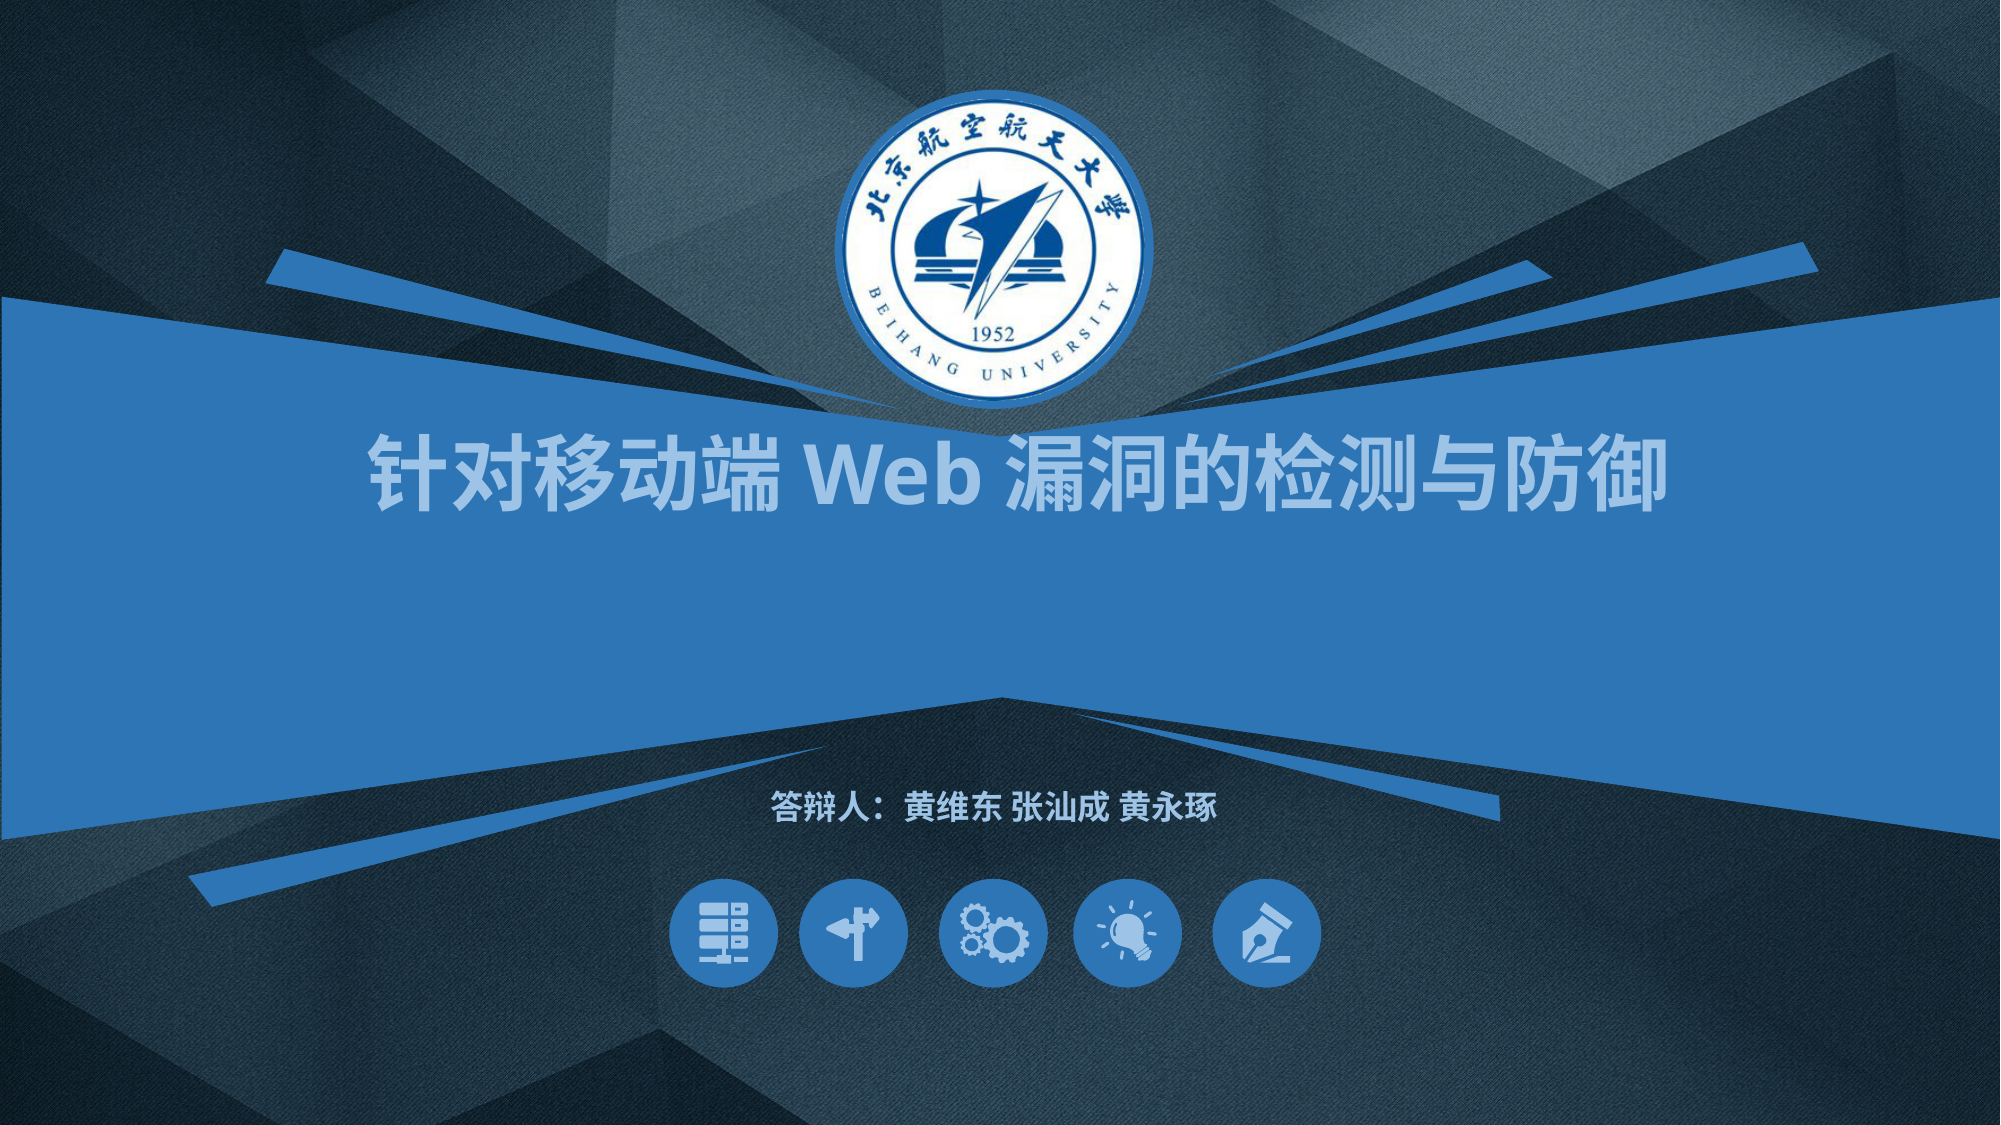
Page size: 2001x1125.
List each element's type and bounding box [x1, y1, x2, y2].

text_box [1212, 878, 1322, 988]
text_box [1073, 878, 1183, 988]
text_box [799, 878, 908, 988]
picture [0, 0, 2000, 1125]
text_box [939, 878, 1048, 988]
text_box [669, 878, 779, 988]
